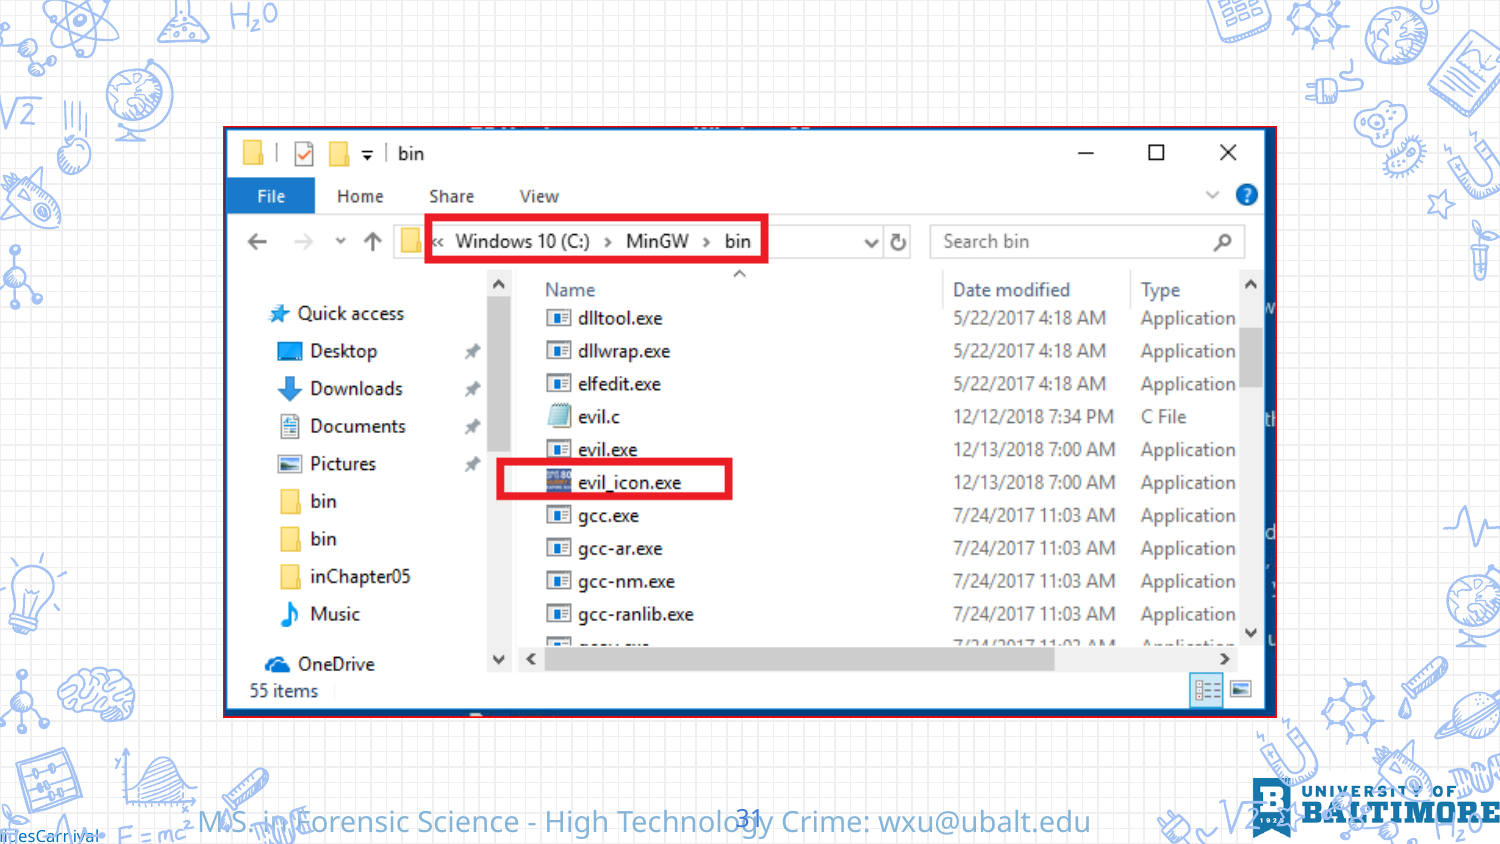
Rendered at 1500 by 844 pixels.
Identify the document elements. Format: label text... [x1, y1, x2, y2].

slide_number 31 [705, 796, 795, 844]
picture [1381, 771, 1421, 792]
picture [1481, 771, 1489, 788]
picture [1253, 771, 1500, 844]
picture [1342, 796, 1349, 806]
picture [1408, 786, 1417, 792]
picture [1471, 771, 1479, 786]
picture [1354, 819, 1361, 827]
picture [1283, 771, 1308, 783]
picture [1479, 779, 1483, 790]
picture [1375, 780, 1390, 791]
picture [1405, 773, 1430, 800]
picture [1388, 823, 1396, 835]
picture [223, 126, 1277, 718]
